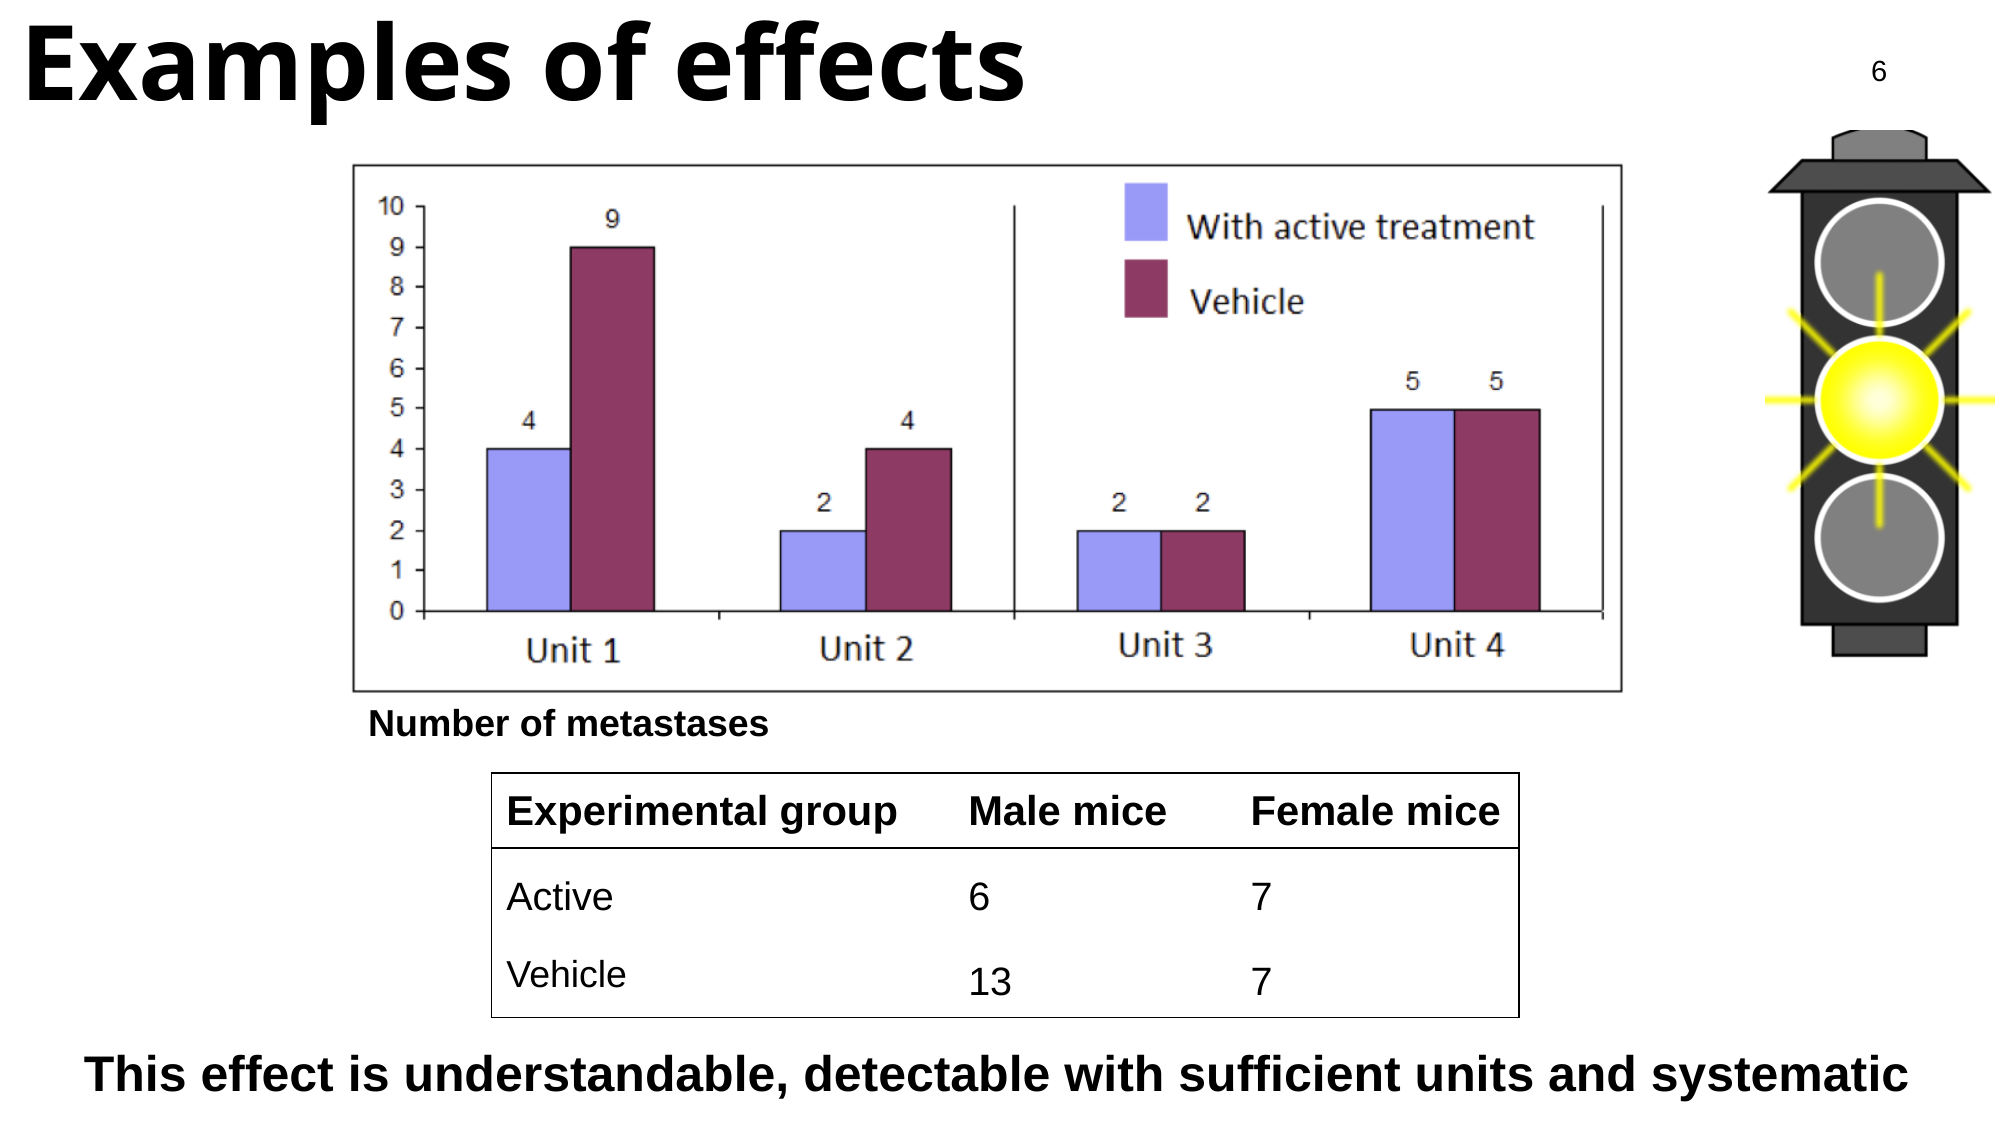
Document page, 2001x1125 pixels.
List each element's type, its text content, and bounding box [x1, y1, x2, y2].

table_cell 13 [953, 946, 1236, 1017]
table_cell 7 [1236, 849, 1518, 946]
text_box 6 [1856, 44, 1955, 105]
table_header Experimental group [492, 774, 953, 847]
table_cell Active [492, 849, 953, 946]
table_header Female mice [1236, 774, 1518, 847]
table_header Male mice [953, 774, 1236, 847]
table_cell 6 [953, 849, 1236, 946]
table_cell 7 [1236, 946, 1518, 1017]
text_box This effect is understandable, detectable with sufficient units and systematic [15, 1033, 1980, 1109]
picture [1765, 130, 1995, 662]
table_cell Vehicle [492, 946, 953, 1017]
picture [349, 159, 1630, 698]
title Examples of effects [5, 2, 2000, 131]
text_box Number of metastases [353, 698, 787, 752]
